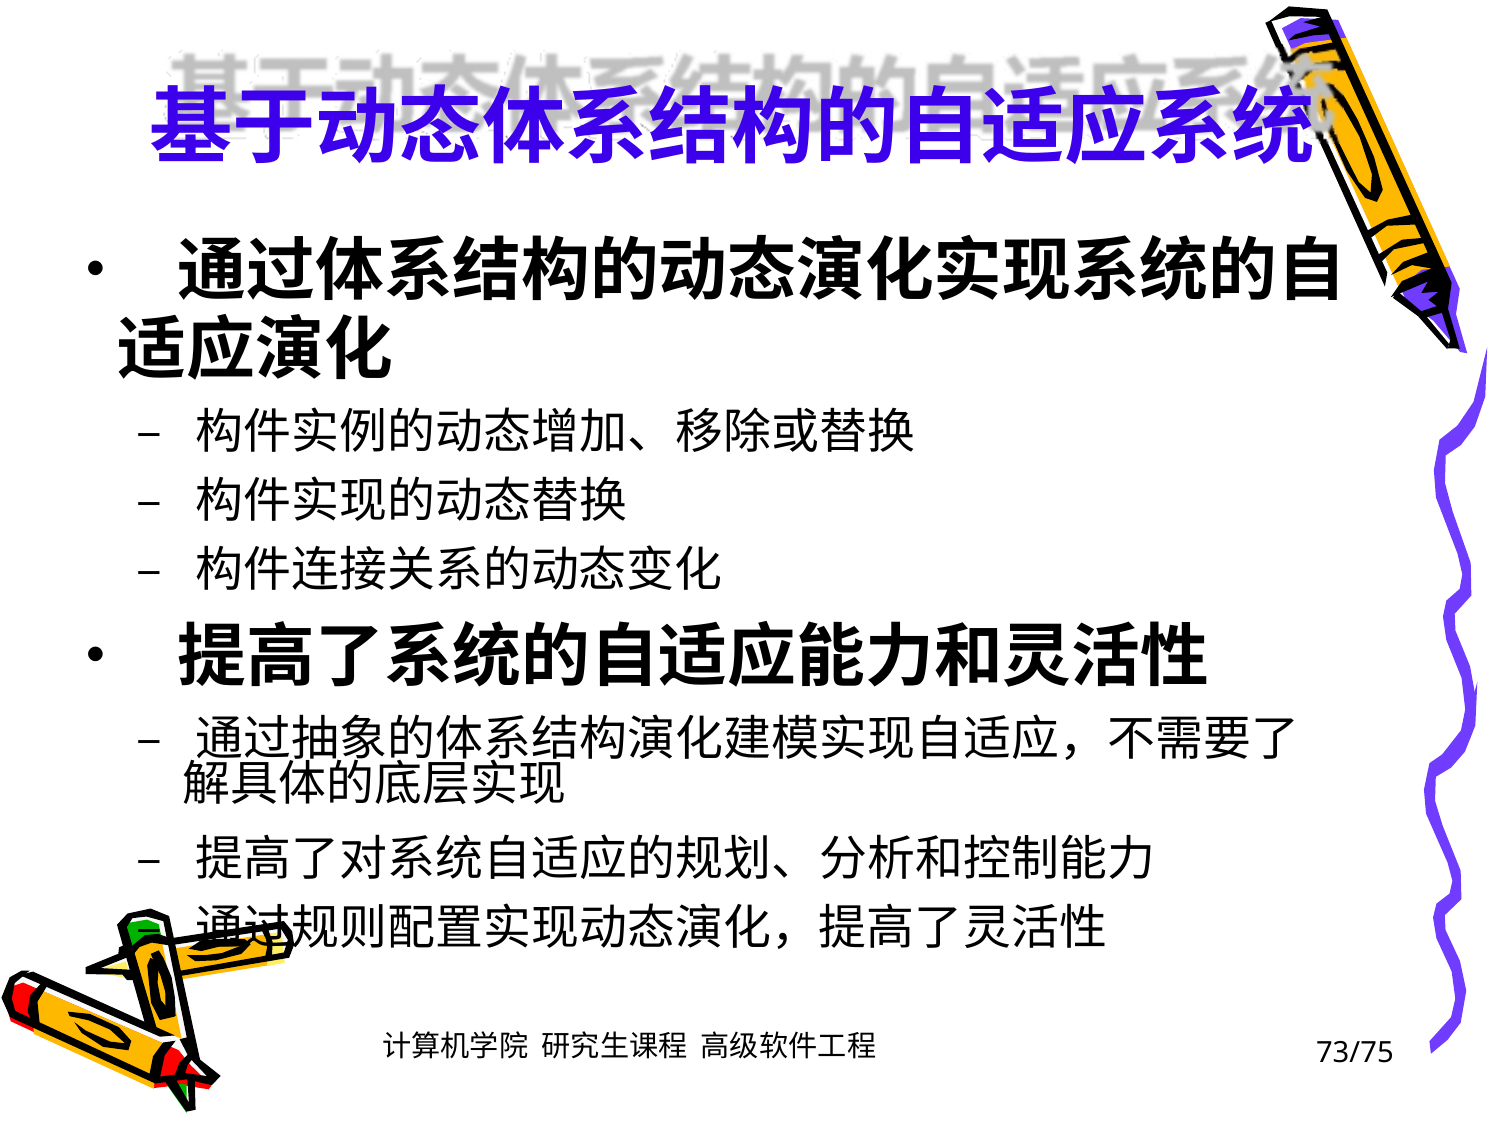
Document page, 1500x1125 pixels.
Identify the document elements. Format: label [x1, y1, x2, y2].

picture [162, 47, 1345, 144]
text_box [382, 1035, 877, 1070]
text_box [1316, 1029, 1395, 1077]
text_box [0, 4, 1470, 1116]
text_box [1421, 344, 1490, 1056]
